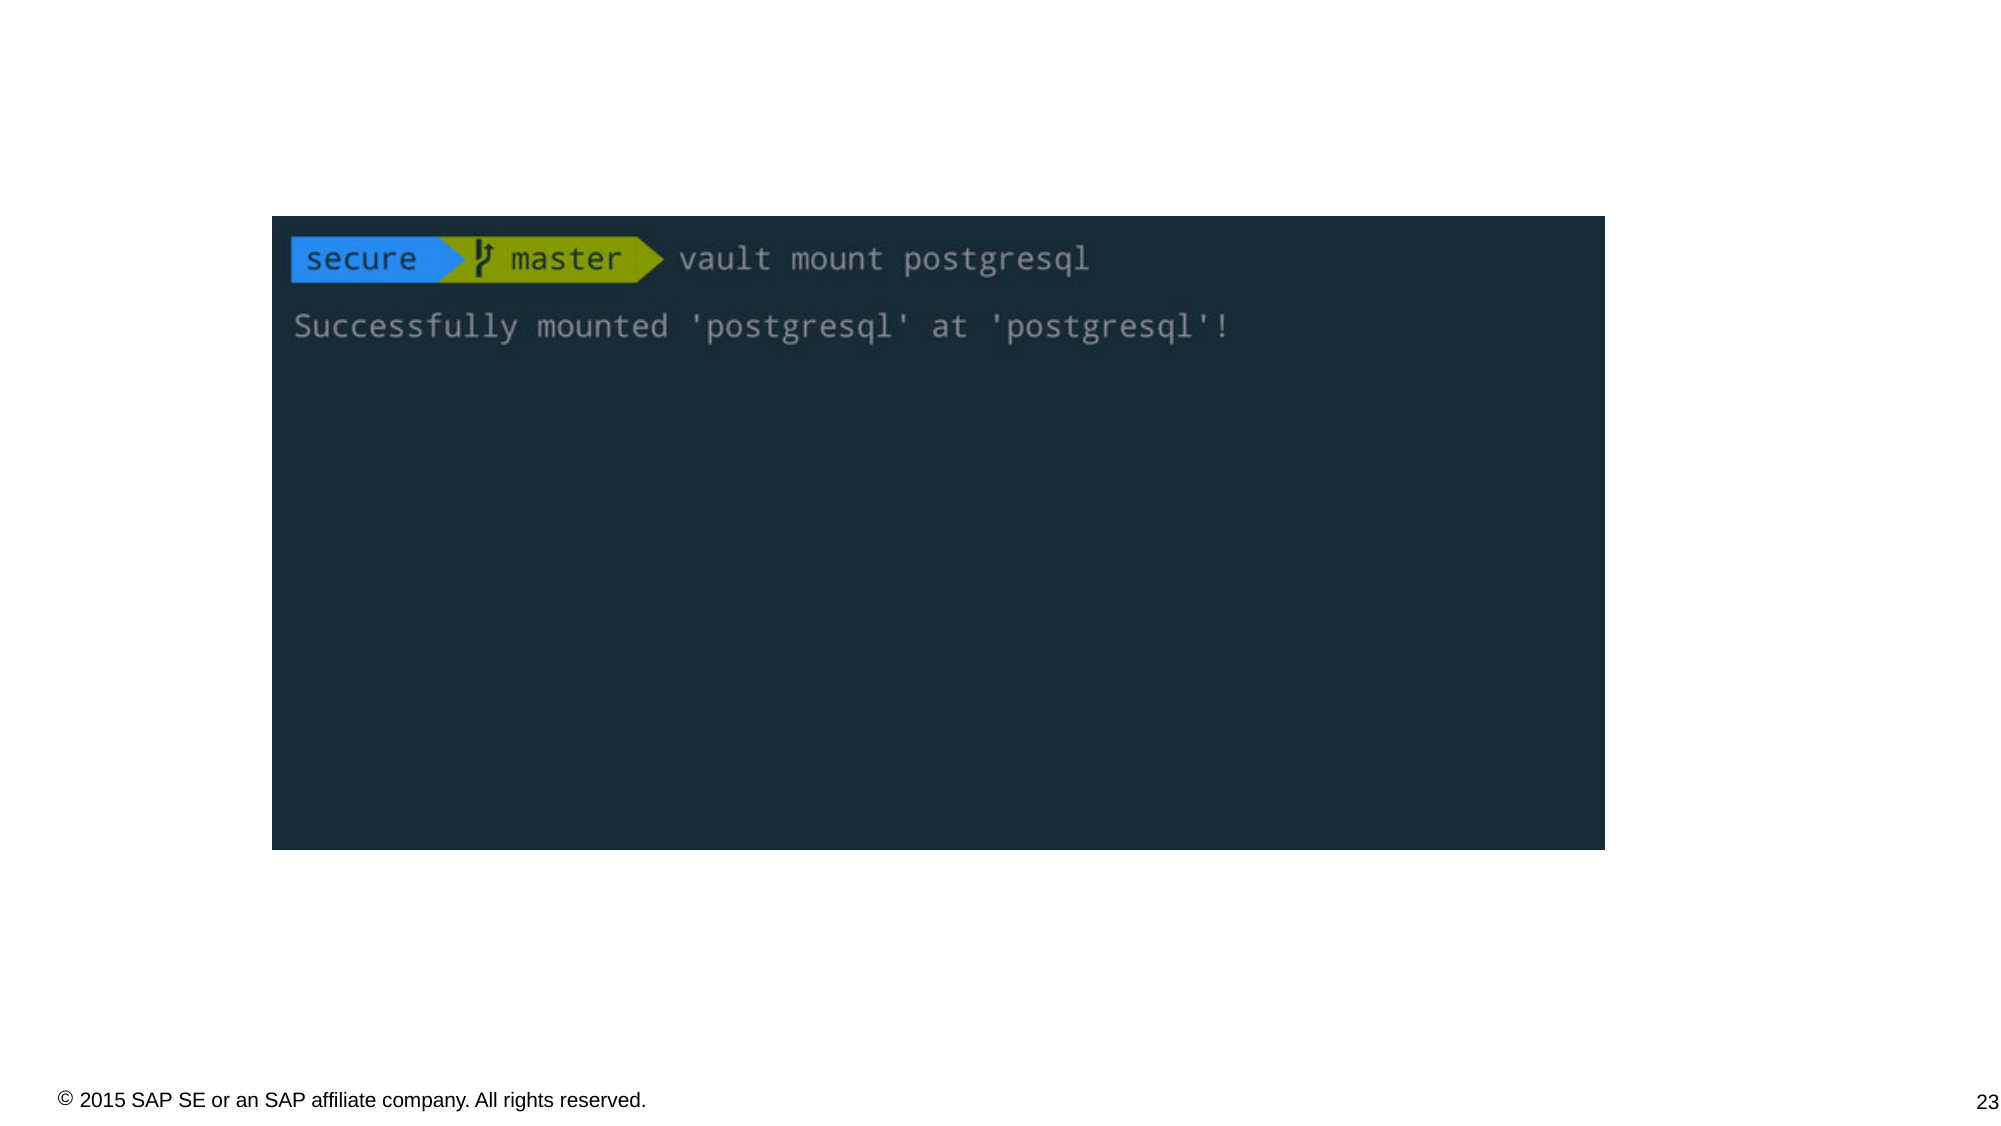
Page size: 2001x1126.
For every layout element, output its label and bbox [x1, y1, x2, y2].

picture [272, 215, 1605, 851]
